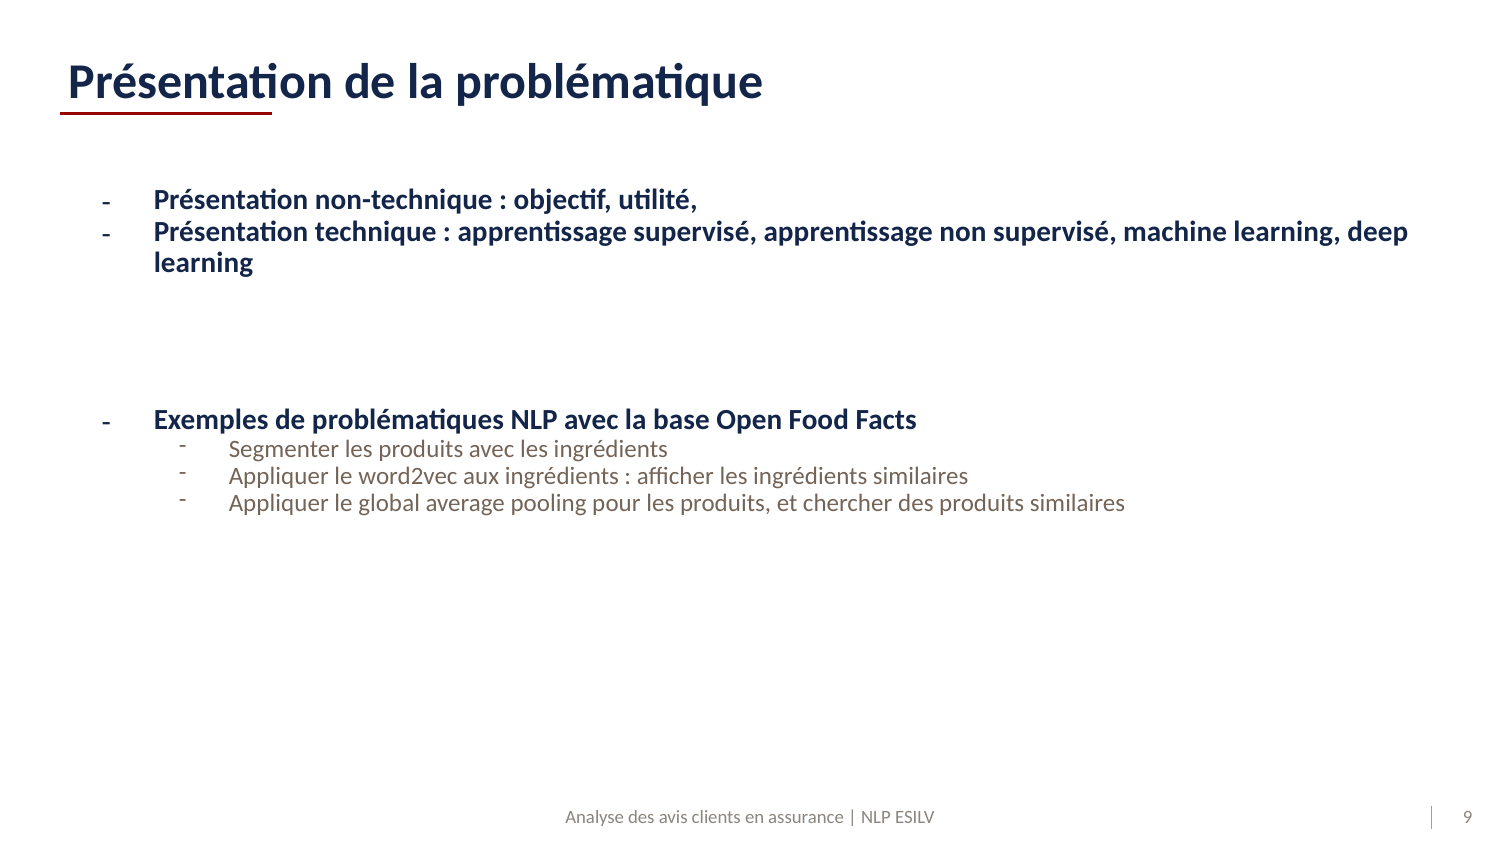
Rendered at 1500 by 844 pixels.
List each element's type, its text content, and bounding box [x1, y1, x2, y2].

list Présentation non-technique : objectif, utilité, Présentation technique : apprentissage supervisé, apprentissage non supervisé, machine learning, deep learning Exemples de problématiques NLP avec la base Open Food Facts Segmenter les produits avec les ingrédients Appliquer le word2vec aux ingrédients : afficher les ingrédients similaires Appliquer le global average pooling pour les produits, et chercher des produits similaires [68, 178, 1432, 705]
title Présentation de la problématique [68, 27, 1432, 112]
